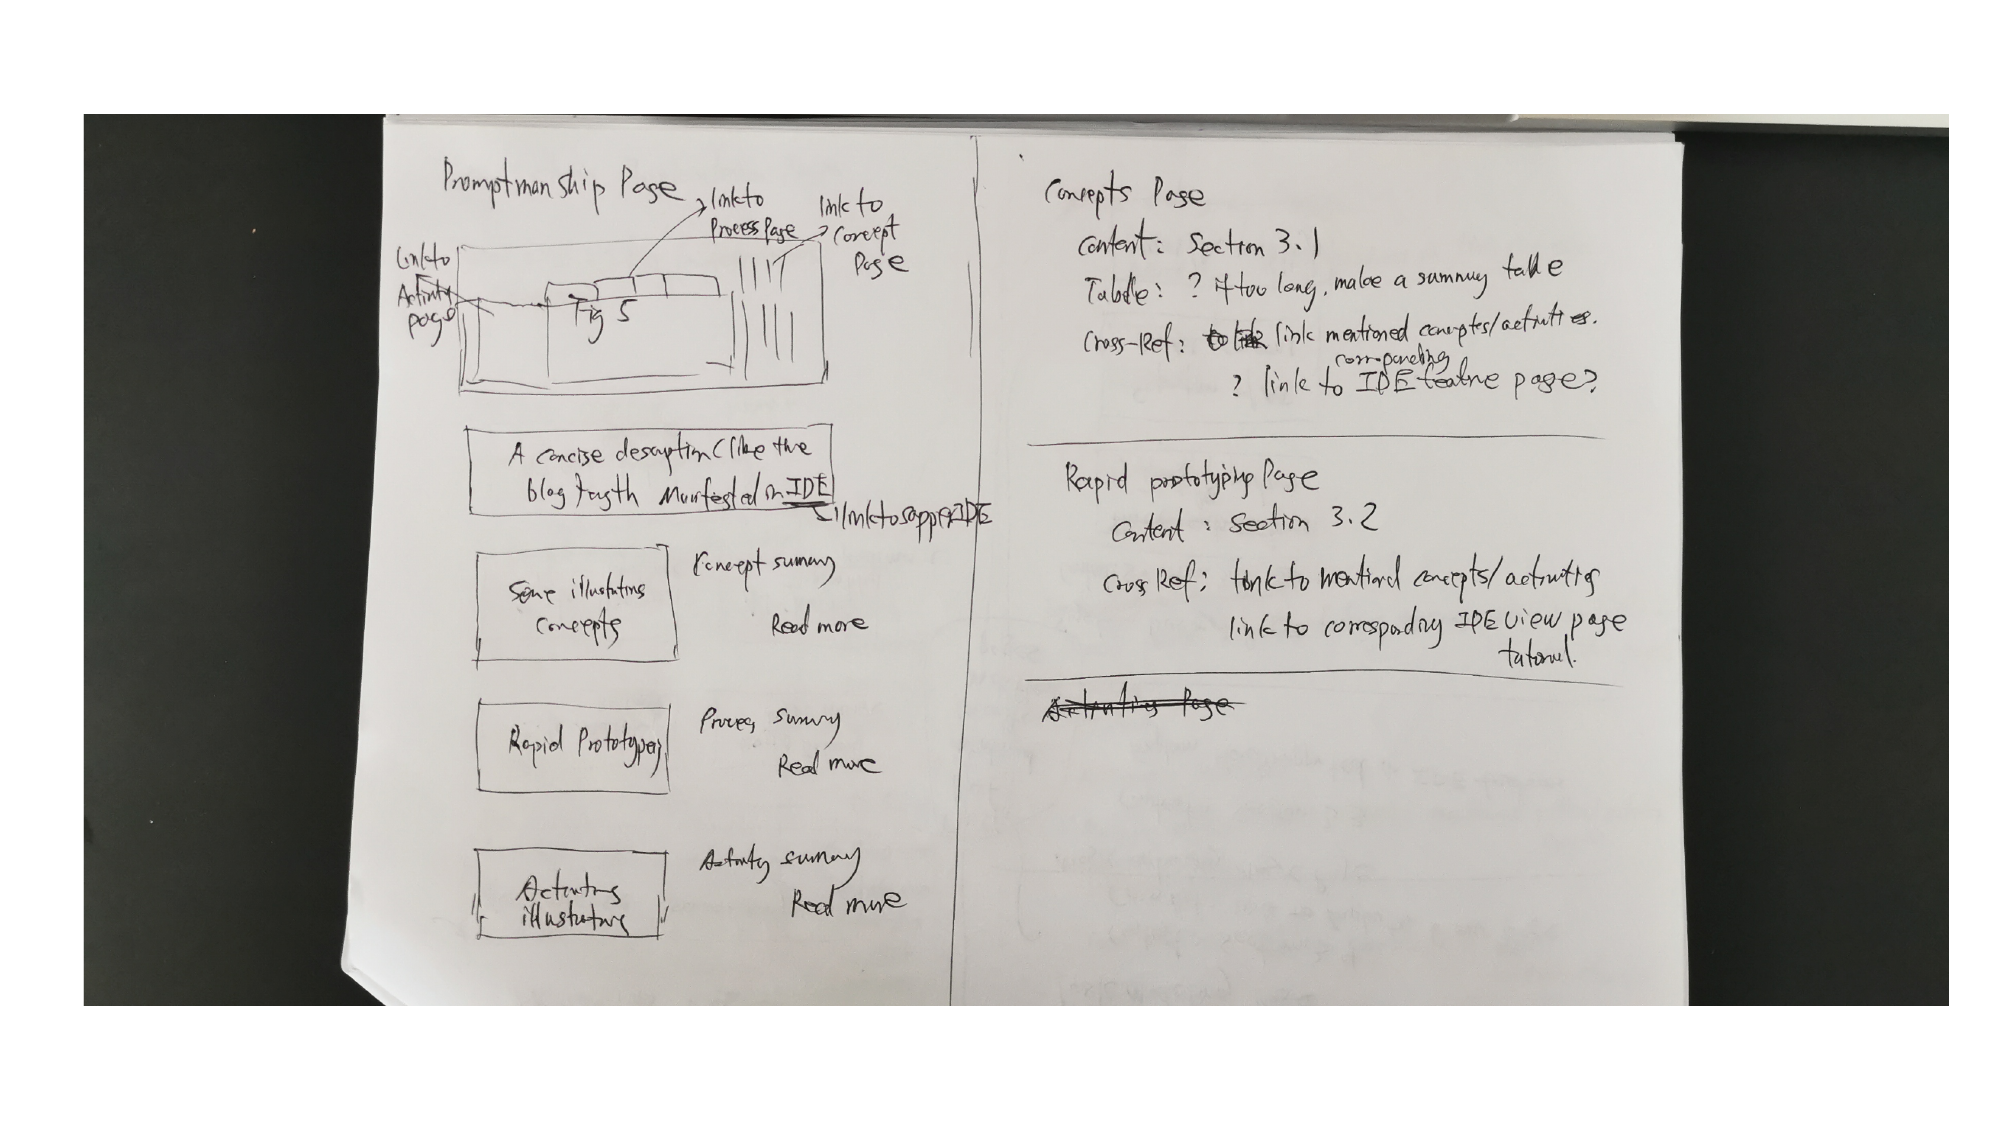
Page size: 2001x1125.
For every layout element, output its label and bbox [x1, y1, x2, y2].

picture [86, 115, 570, 1006]
picture [1462, 115, 1949, 1006]
list [570, 0, 1462, 1125]
